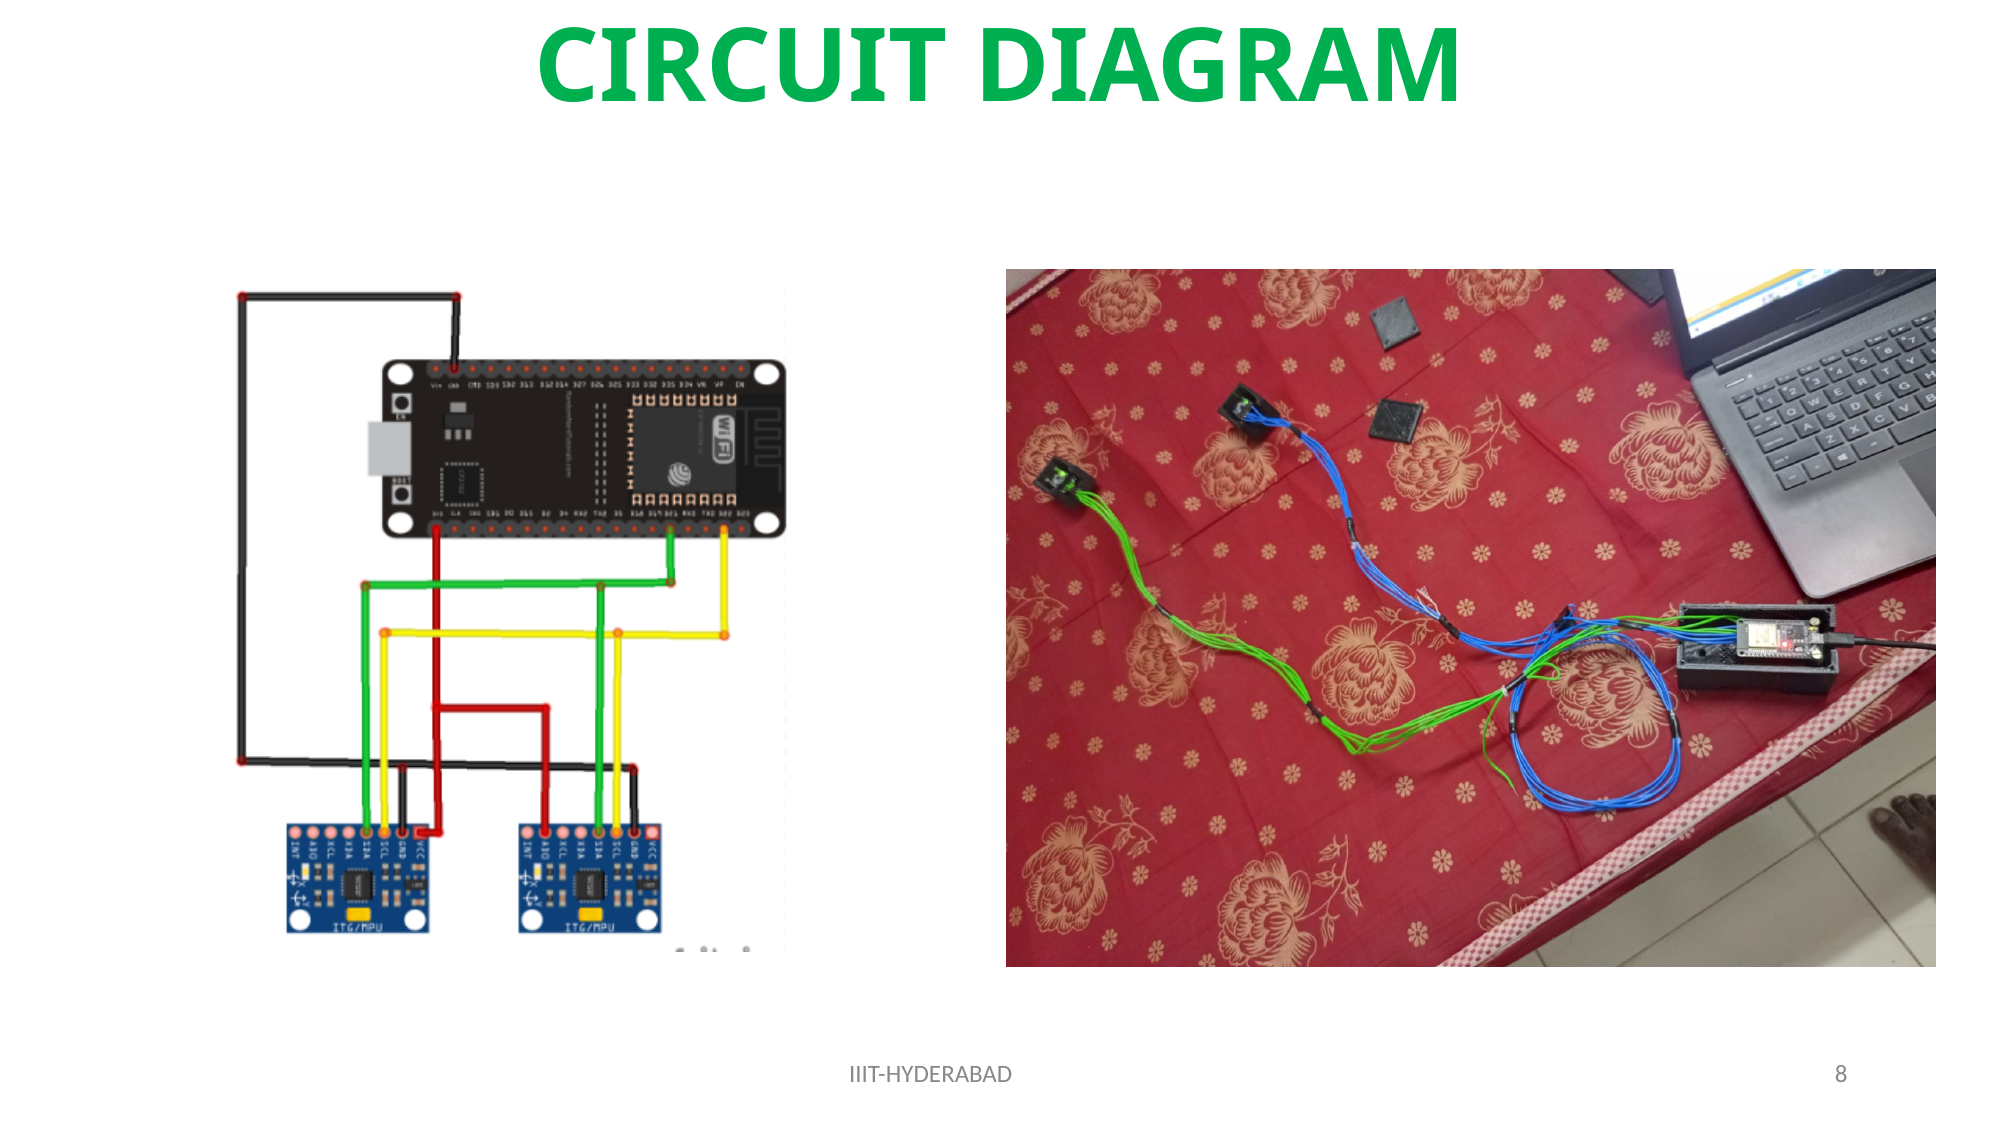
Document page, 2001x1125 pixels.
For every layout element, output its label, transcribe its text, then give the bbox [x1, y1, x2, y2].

picture [1005, 268, 1936, 967]
footer IIIT-HYDERABAD [662, 1042, 1338, 1103]
slide_number 8 [1412, 1042, 1863, 1103]
picture [225, 283, 799, 953]
title CIRCUIT DIAGRAM [137, 0, 1863, 251]
